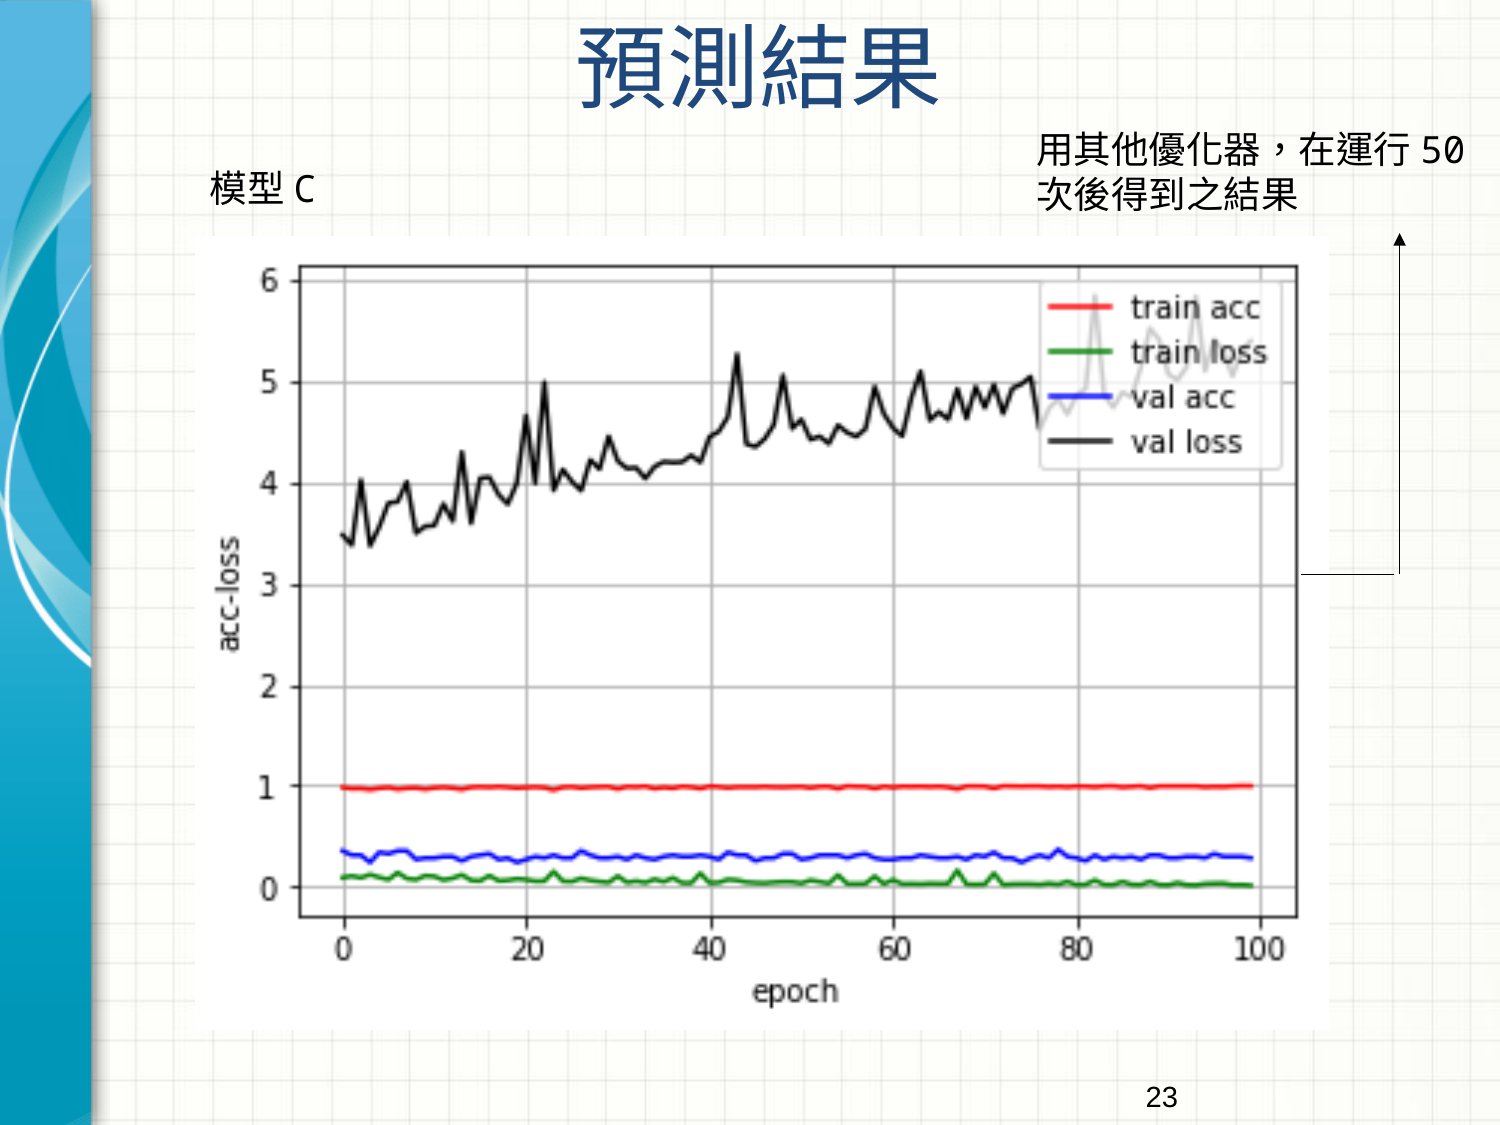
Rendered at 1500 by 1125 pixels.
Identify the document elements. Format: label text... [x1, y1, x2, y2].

text_box 23 [1130, 1070, 1481, 1125]
text_box 模型C [194, 157, 349, 218]
picture [0, 0, 1500, 1125]
text_box 用其他優化器，在運行50次後得到之結果 [1021, 118, 1481, 224]
text_box 預測結果 [53, 2, 1466, 180]
